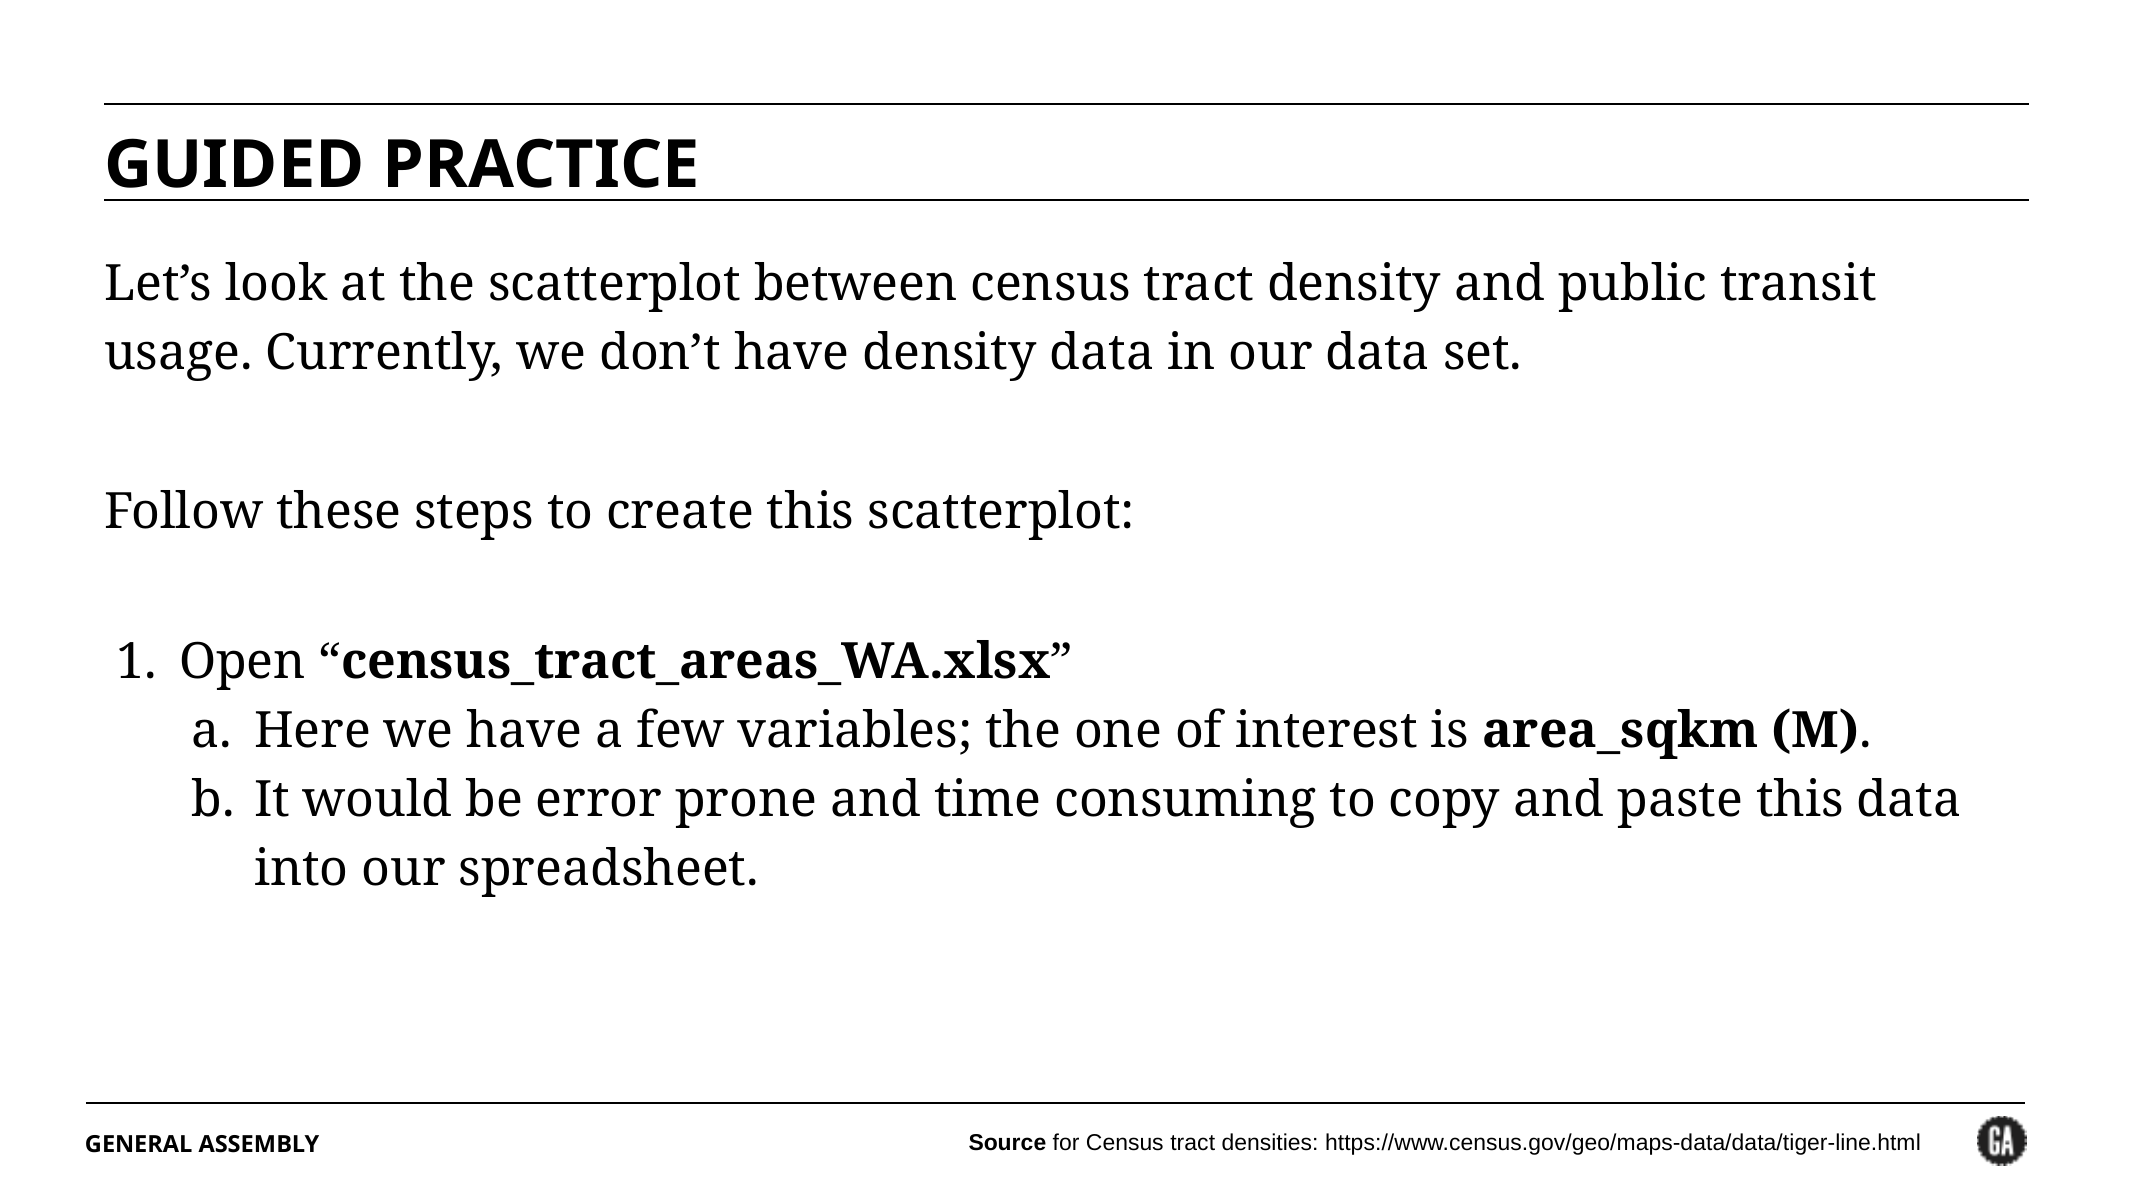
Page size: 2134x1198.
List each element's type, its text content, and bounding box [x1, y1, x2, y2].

text_box GUIDED PRACTICE [104, 120, 1371, 192]
list Let’s look at the scatterplot between census tract density and public transit usage. Currently, we don’t have density data in our data set. Follow these steps to create this scatterplot: Open “census_tract_areas_WA.xlsx” Here we have a few variables; the one of interest is area_sqkm (M). It would be error prone and time consuming to copy and paste this data into our spreadsheet. [104, 241, 2030, 1057]
text_box Source for Census tract densities: https://www.census.gov/geo/maps-data/data/tiger-line.html [953, 1137, 1972, 1172]
picture [1977, 1116, 2027, 1166]
